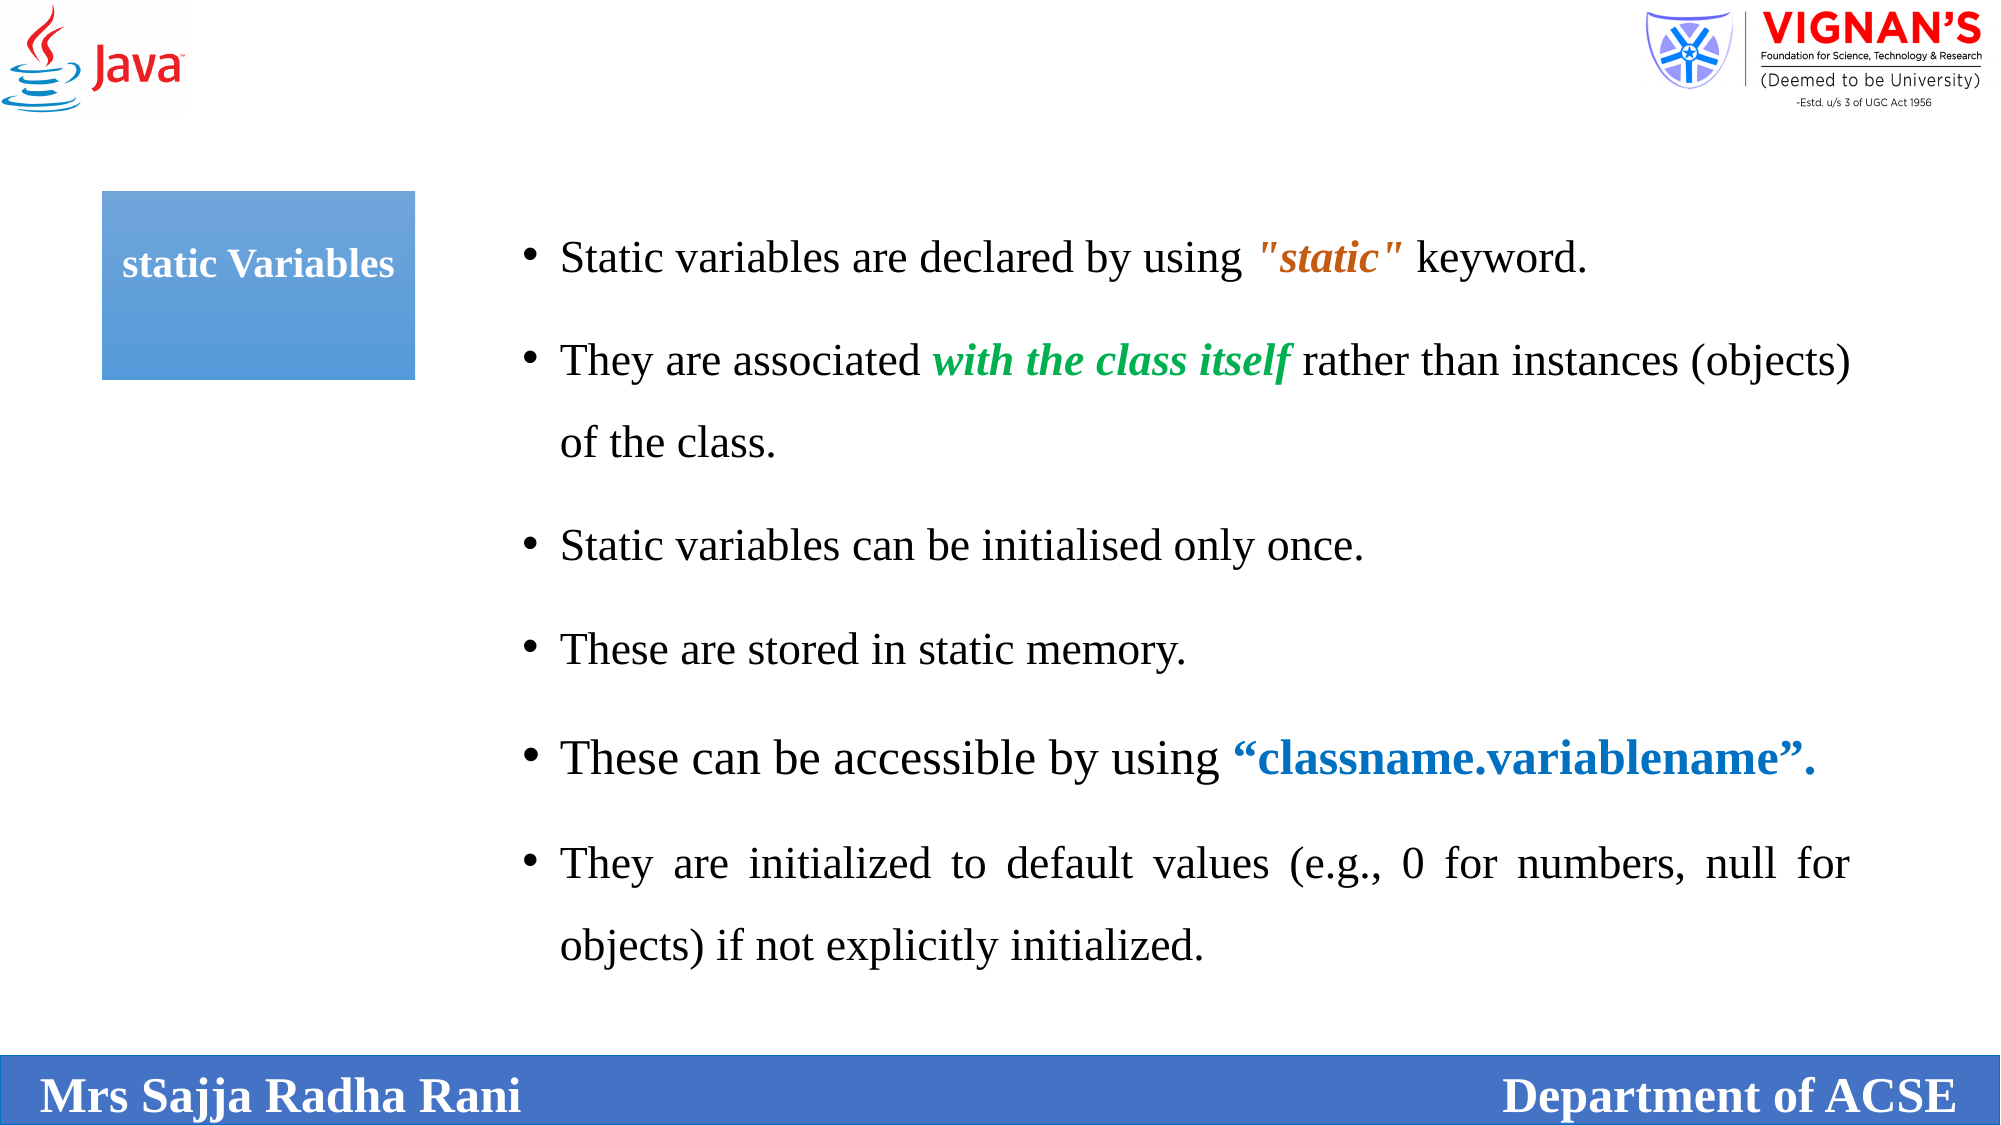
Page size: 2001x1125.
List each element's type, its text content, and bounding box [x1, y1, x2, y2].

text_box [102, 170, 416, 380]
list Static variables are declared by using "static" keyword. They are associated with the class itself rather than instances (objects) of the class. Static variables can be initialised only once. These are stored in static memory. These can be accessible by using “classname.variablename”. They are initialized to default values (e.g., 0 for numbers, null for objects) if not explicitly initialized. [507, 191, 1867, 1002]
picture [0, 0, 186, 116]
picture [1631, 0, 2000, 116]
